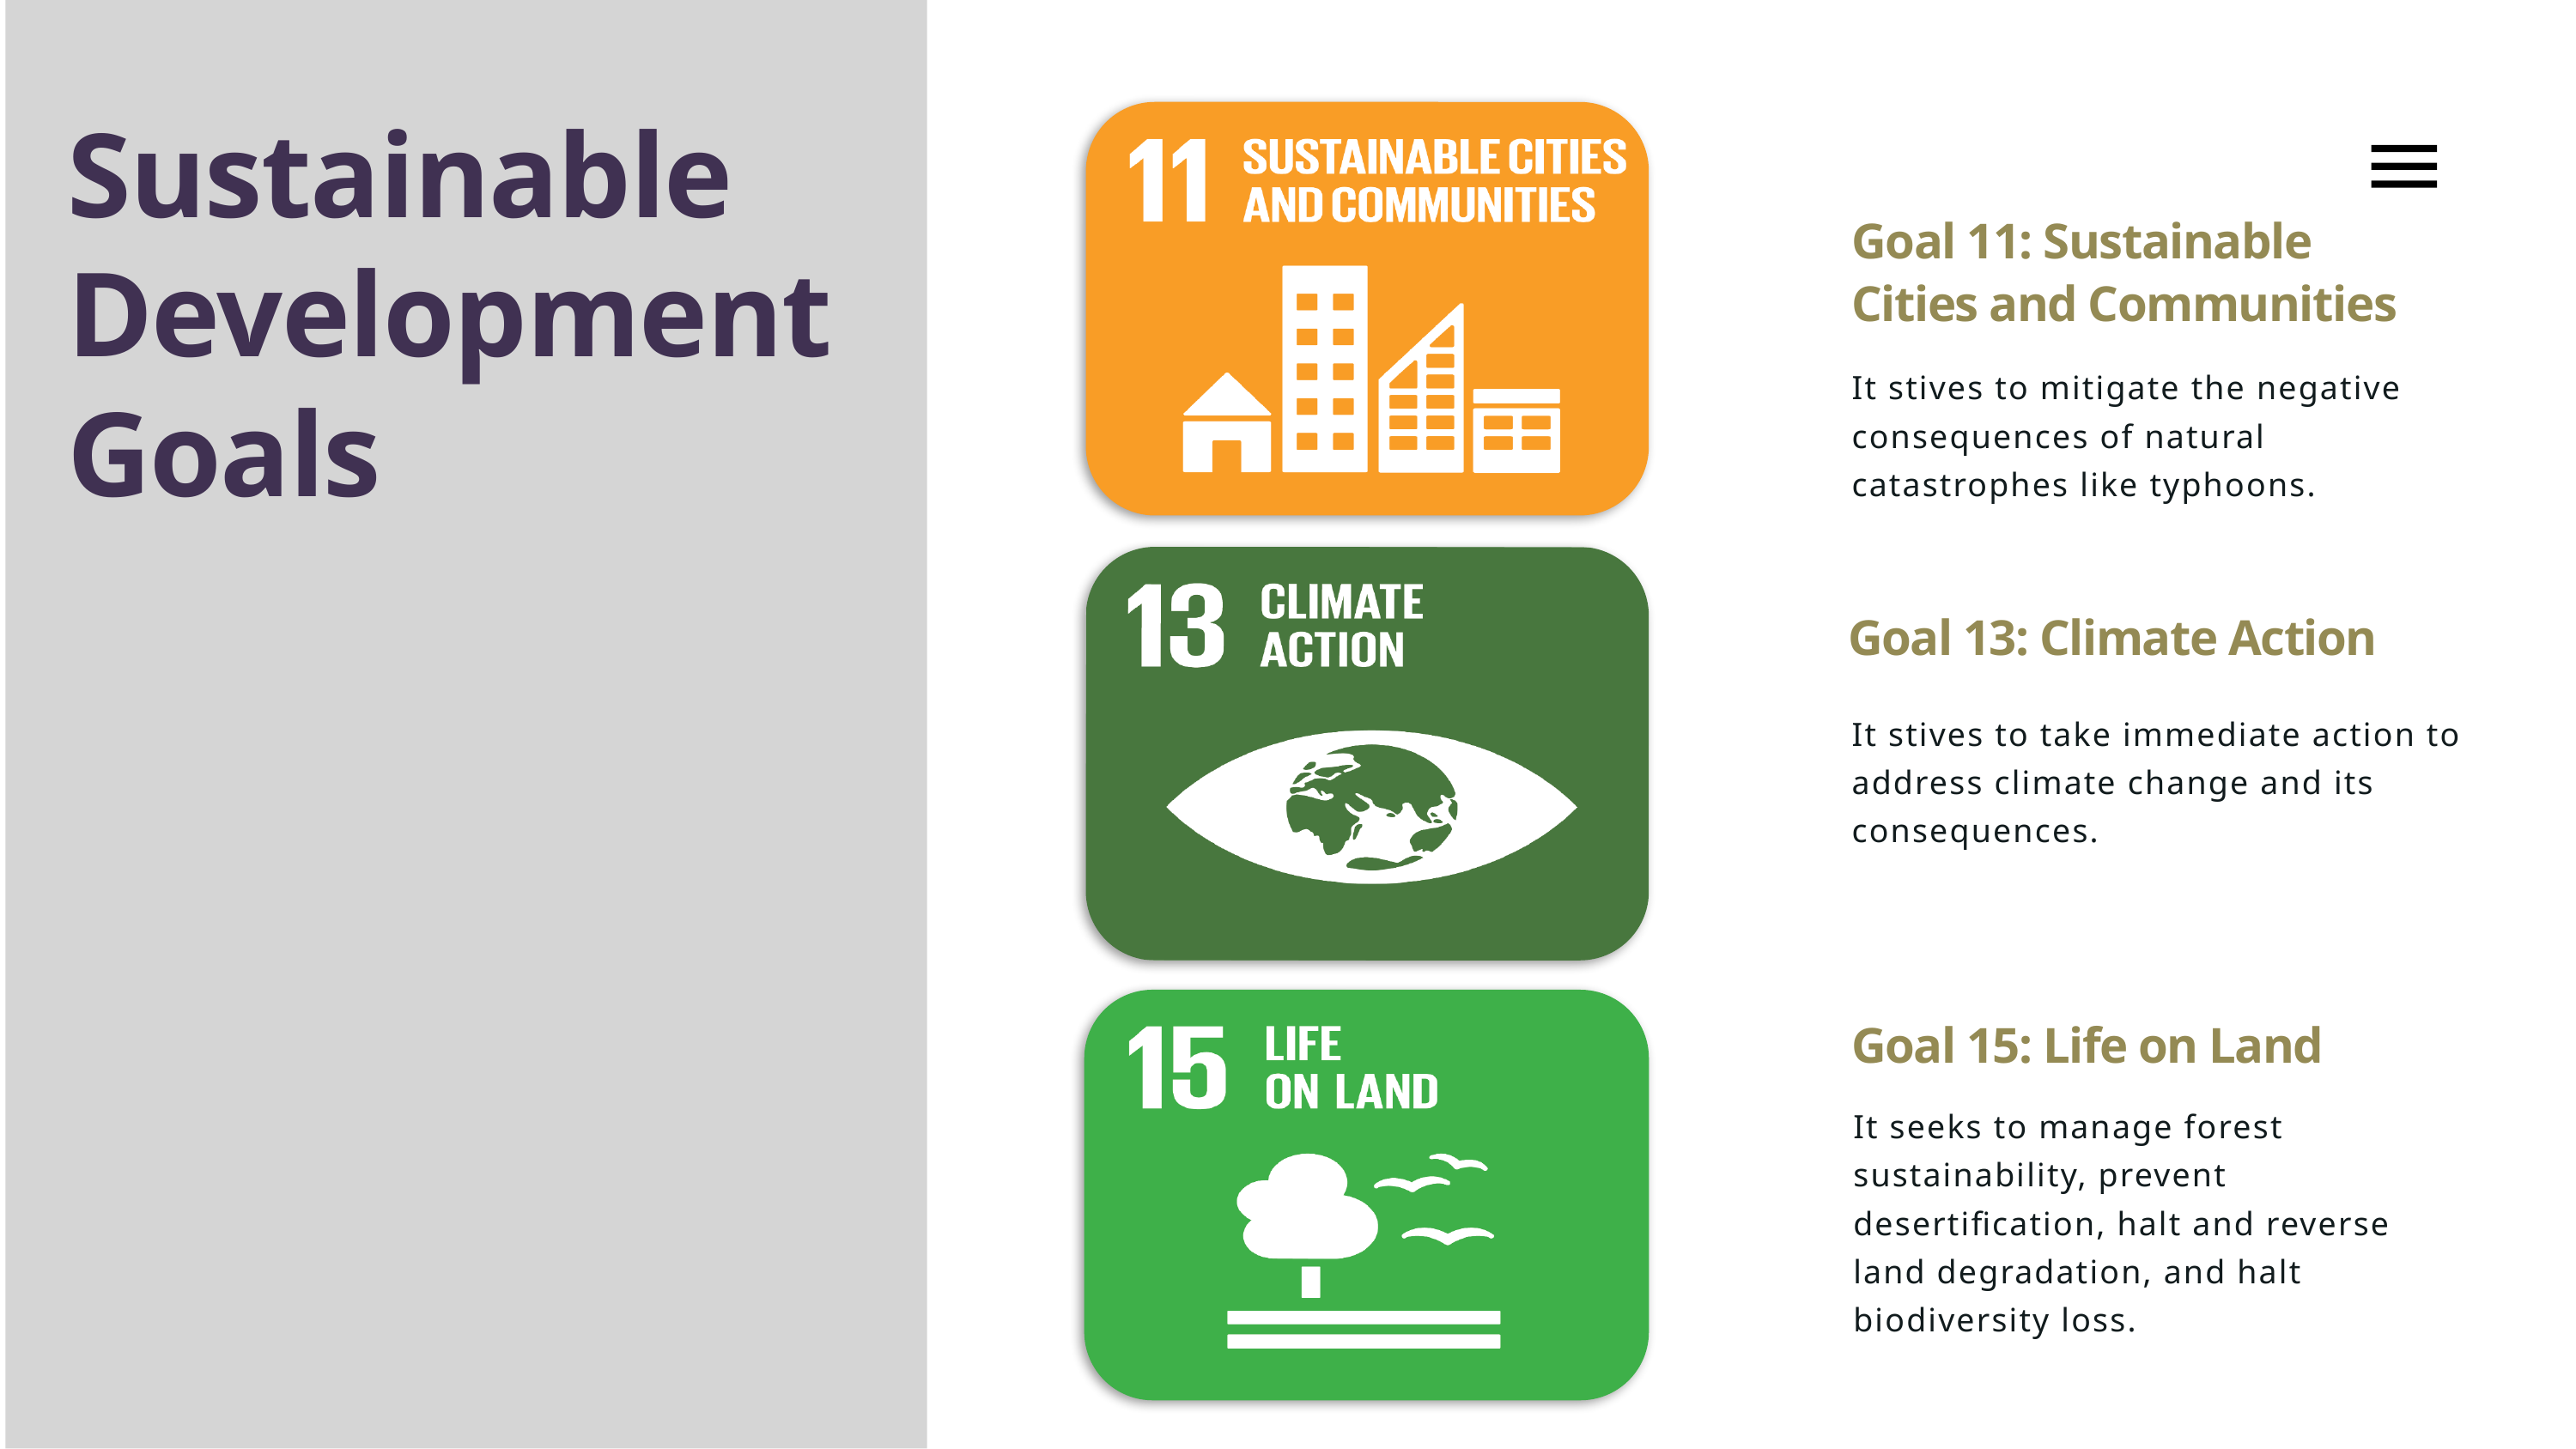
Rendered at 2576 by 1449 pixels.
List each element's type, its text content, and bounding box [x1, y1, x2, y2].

title Goal 11: Sustainable Cities and Communities [1850, 204, 2414, 355]
text_box Sustainable Development Goals [65, 100, 867, 524]
picture [1085, 101, 1649, 516]
text_box [5, 0, 927, 1449]
text_box [2371, 144, 2438, 153]
text_box It seeks to manage forest sustainability, prevent desertification, halt and reverse land degradation, and halt biodiversity loss. [1851, 1094, 2476, 1339]
text_box It stives to mitigate the negative consequences of natural catastrophes like typhoons. [1850, 355, 2475, 503]
text_box [2371, 162, 2438, 170]
picture [1084, 989, 1649, 1401]
text_box It stives to take immediate action to address climate change and its consequences. [1850, 702, 2475, 850]
text_box Goal 13: Climate Action [1846, 601, 2410, 665]
text_box Goal 15: Life on Land [1850, 1009, 2414, 1073]
picture [1085, 546, 1649, 961]
text_box [2371, 180, 2438, 188]
